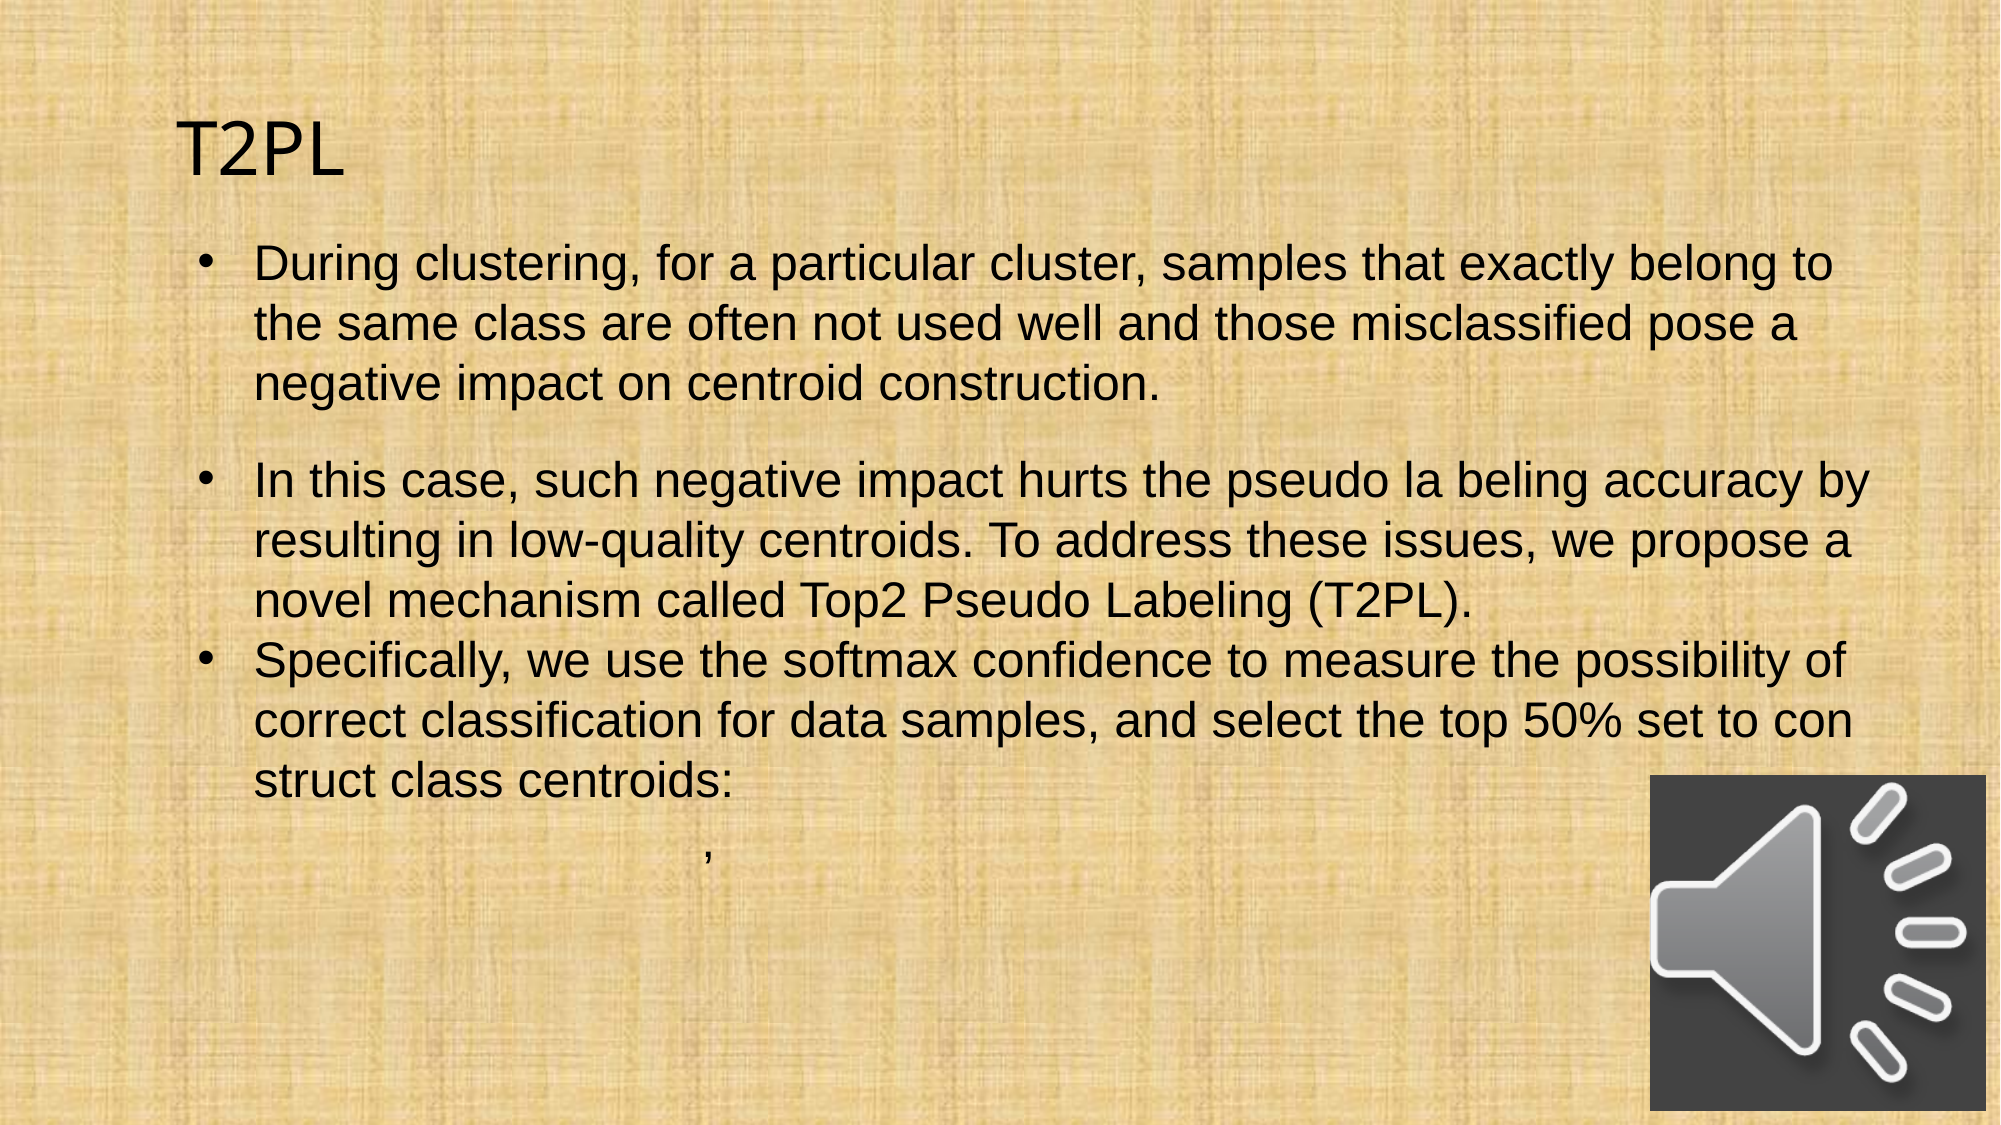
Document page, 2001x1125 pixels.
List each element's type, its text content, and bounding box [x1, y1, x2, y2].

text_box T2PL [161, 92, 535, 288]
text_box During clustering, for a particular cluster, samples that exactly belong to the same class are often not used well and those misclassified pose a negative impact on centroid construction. [182, 223, 1918, 418]
picture [0, 0, 2001, 1125]
